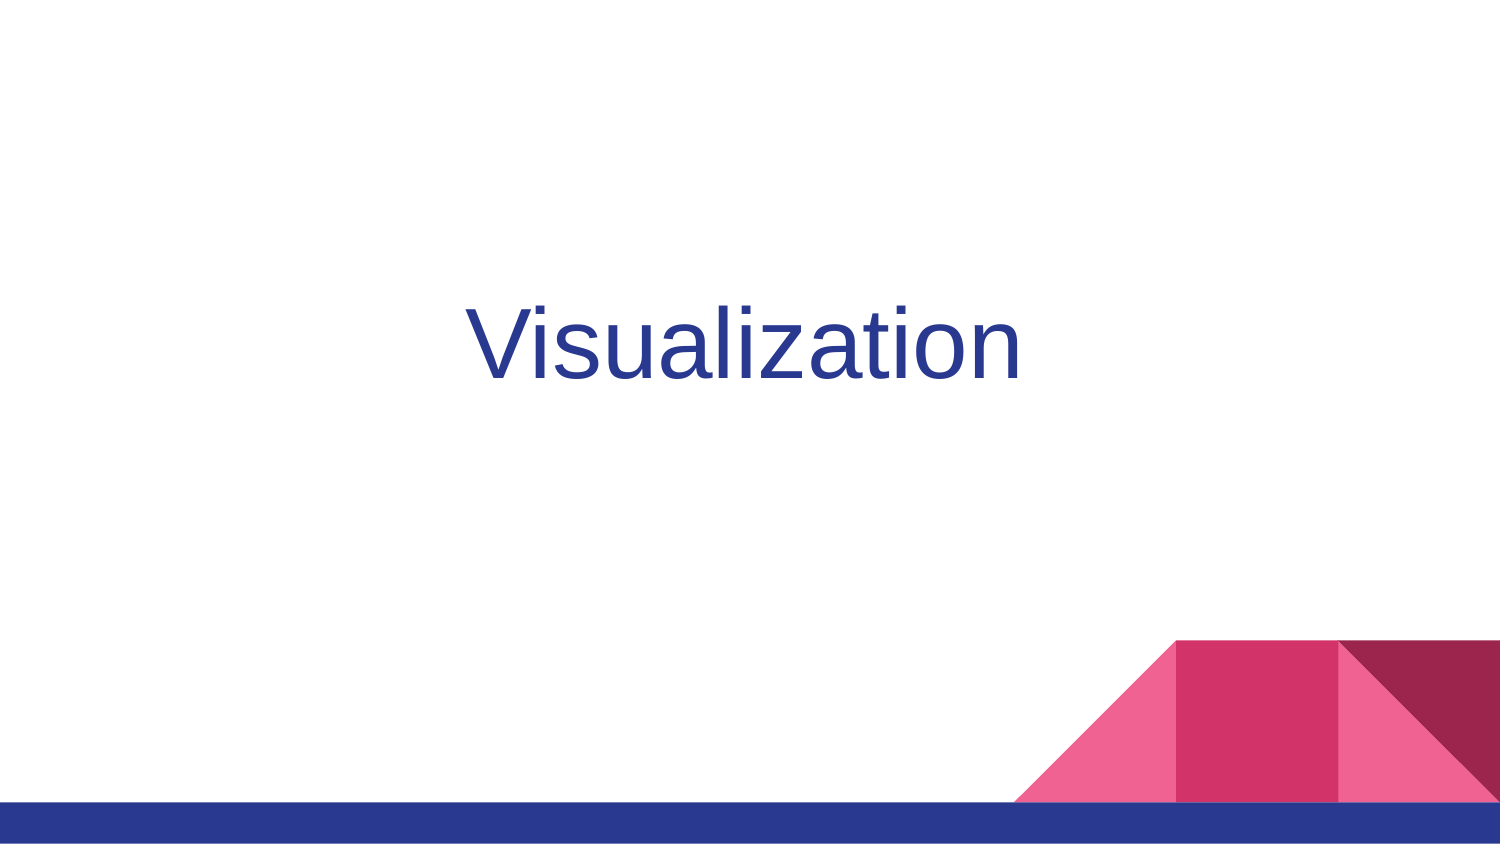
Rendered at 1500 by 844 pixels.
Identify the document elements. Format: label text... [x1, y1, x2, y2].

title Visualization [51, 263, 1449, 364]
